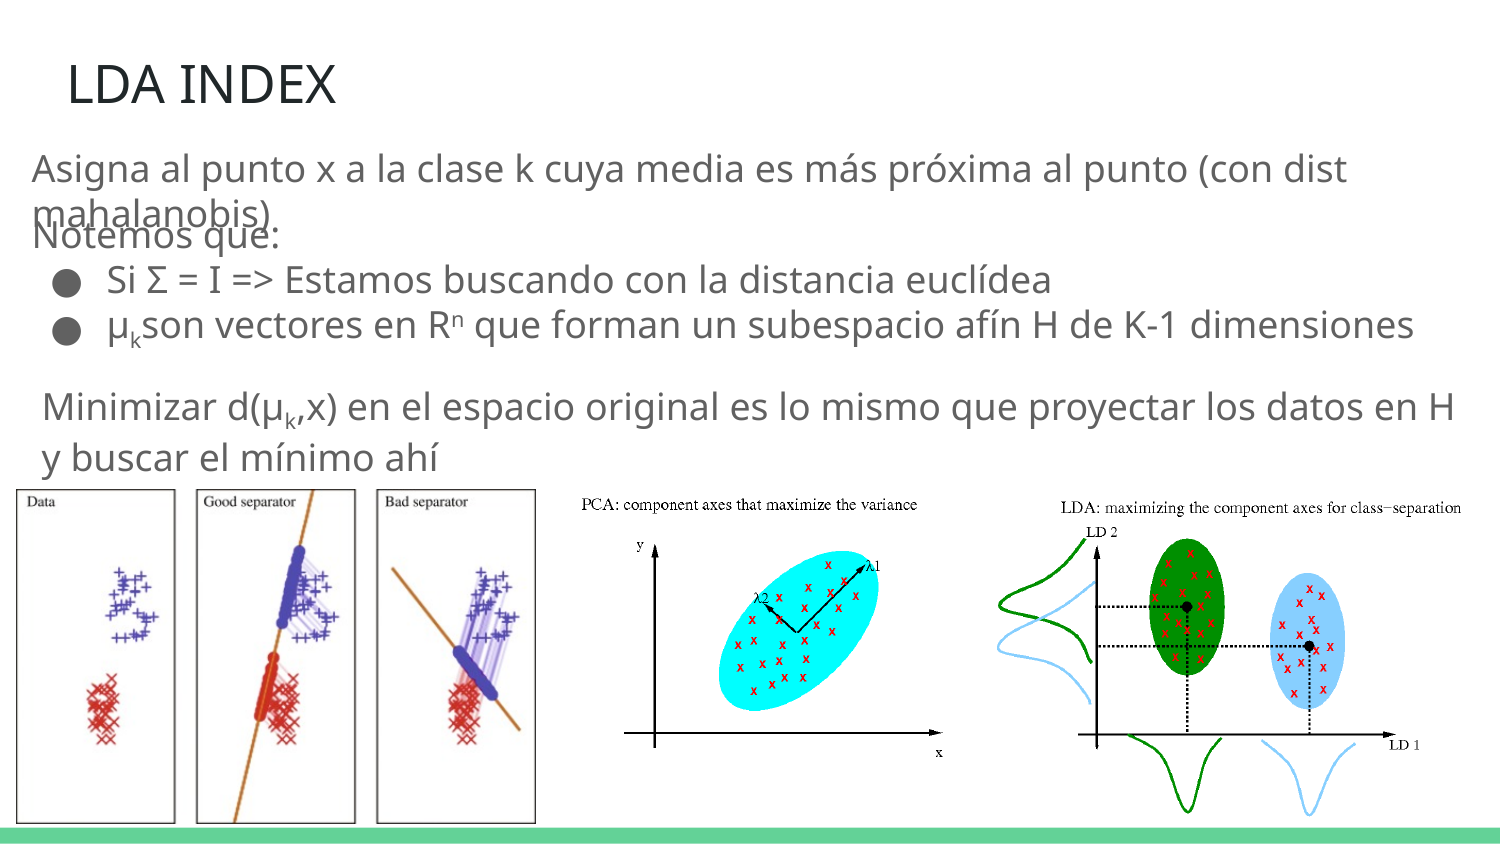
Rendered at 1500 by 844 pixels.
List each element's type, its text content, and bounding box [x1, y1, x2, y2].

picture [16, 489, 536, 824]
title LDA INDEX [51, 36, 1449, 129]
text_box Asigna al punto x a la clase k cuya media es más próxima al punto (con dist mahalanobis) [16, 129, 1500, 196]
text_box Notemos que: Si Σ = I => Estamos buscando con la distancia euclídea μkson vectores en Rn que forman un subespacio afín H de K-1 dimensiones [16, 196, 1500, 368]
text_box Minimizar d(μk,x) en el espacio original es lo mismo que proyectar los datos en H y buscar el mínimo ahí [26, 367, 1477, 474]
picture [581, 495, 1477, 817]
